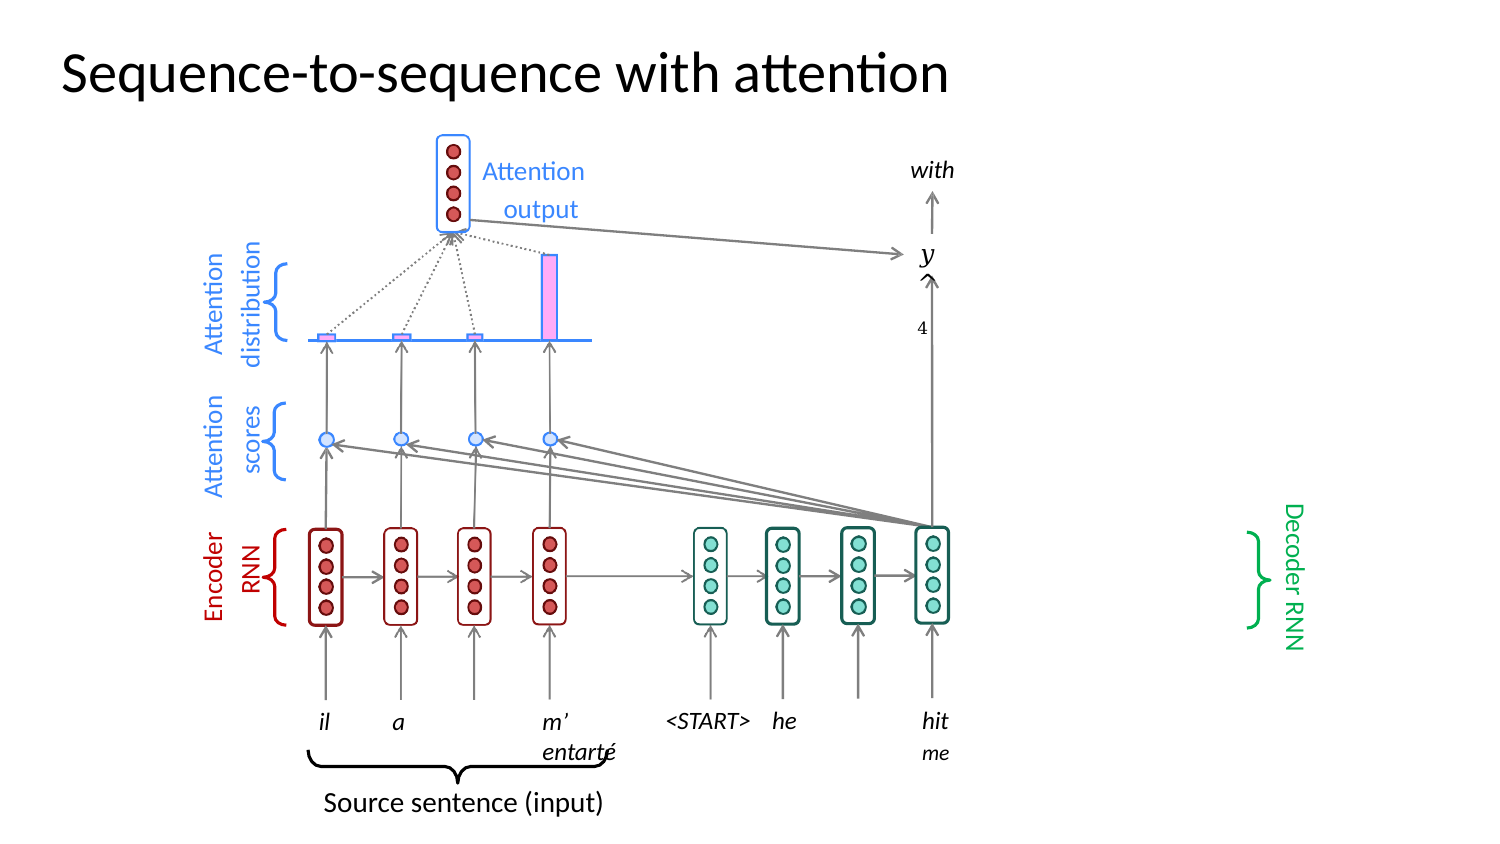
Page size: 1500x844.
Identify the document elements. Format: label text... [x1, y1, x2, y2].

text_box Attention scores [187, 389, 265, 501]
text_box Source sentence (input) [321, 783, 688, 819]
text_box <START> [662, 710, 752, 735]
text_box a m’ entarté [390, 709, 624, 766]
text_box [469, 218, 949, 700]
text_box [264, 263, 288, 341]
text_box Attention distribution [187, 234, 265, 371]
text_box with [938, 151, 957, 184]
text_box [263, 529, 287, 626]
text_box he hit me [770, 705, 951, 780]
text_box Encoder RNN [187, 527, 265, 625]
title Sequence-to-sequence with attention [59, 32, 1226, 176]
text_box [1246, 532, 1271, 629]
text_box il [316, 709, 332, 736]
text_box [308, 134, 933, 701]
text_box Decoder RNN [1280, 501, 1314, 660]
text_box [262, 402, 286, 480]
text_box [308, 749, 597, 783]
